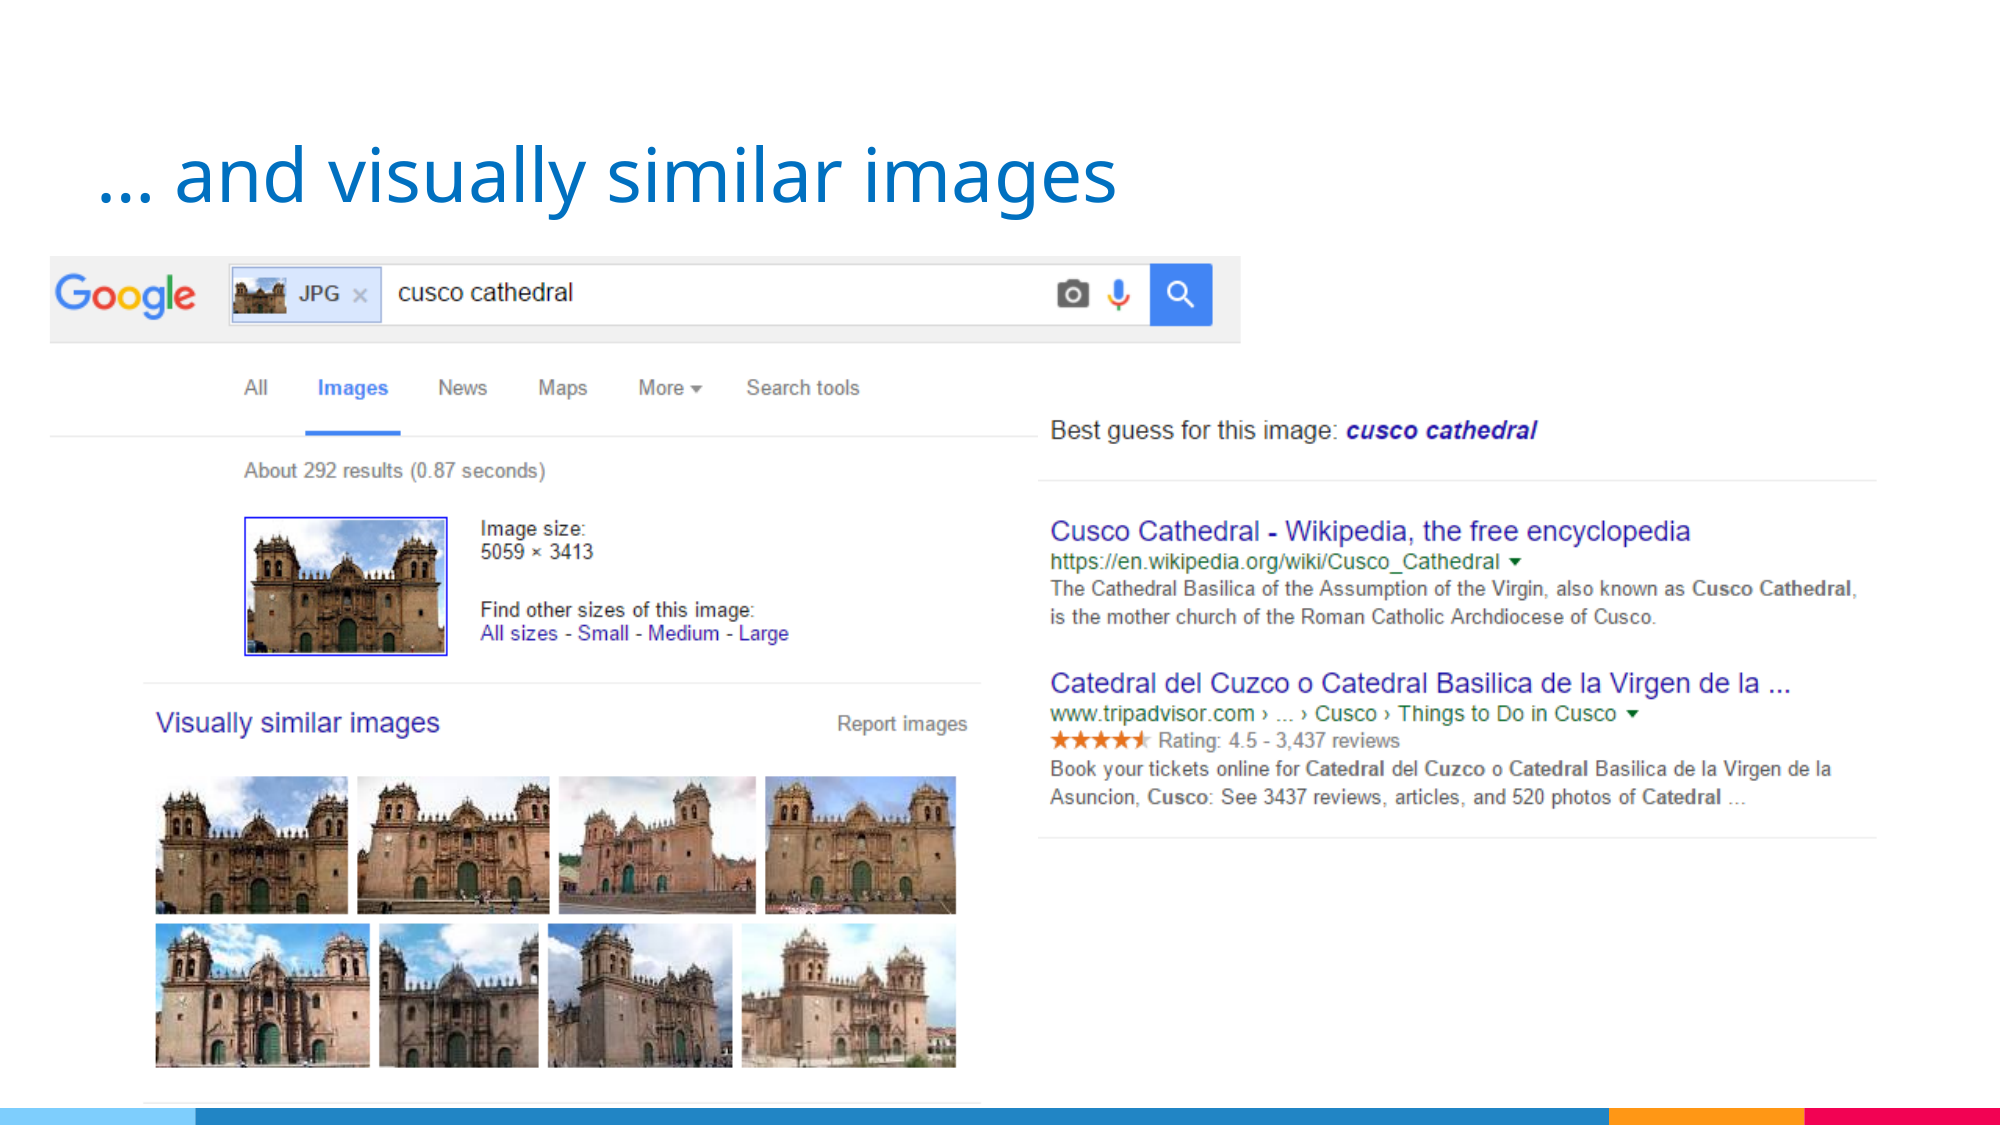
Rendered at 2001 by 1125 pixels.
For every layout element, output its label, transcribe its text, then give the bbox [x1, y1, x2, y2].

picture [49, 255, 1949, 1105]
title … and visually similar images [81, 45, 1919, 233]
